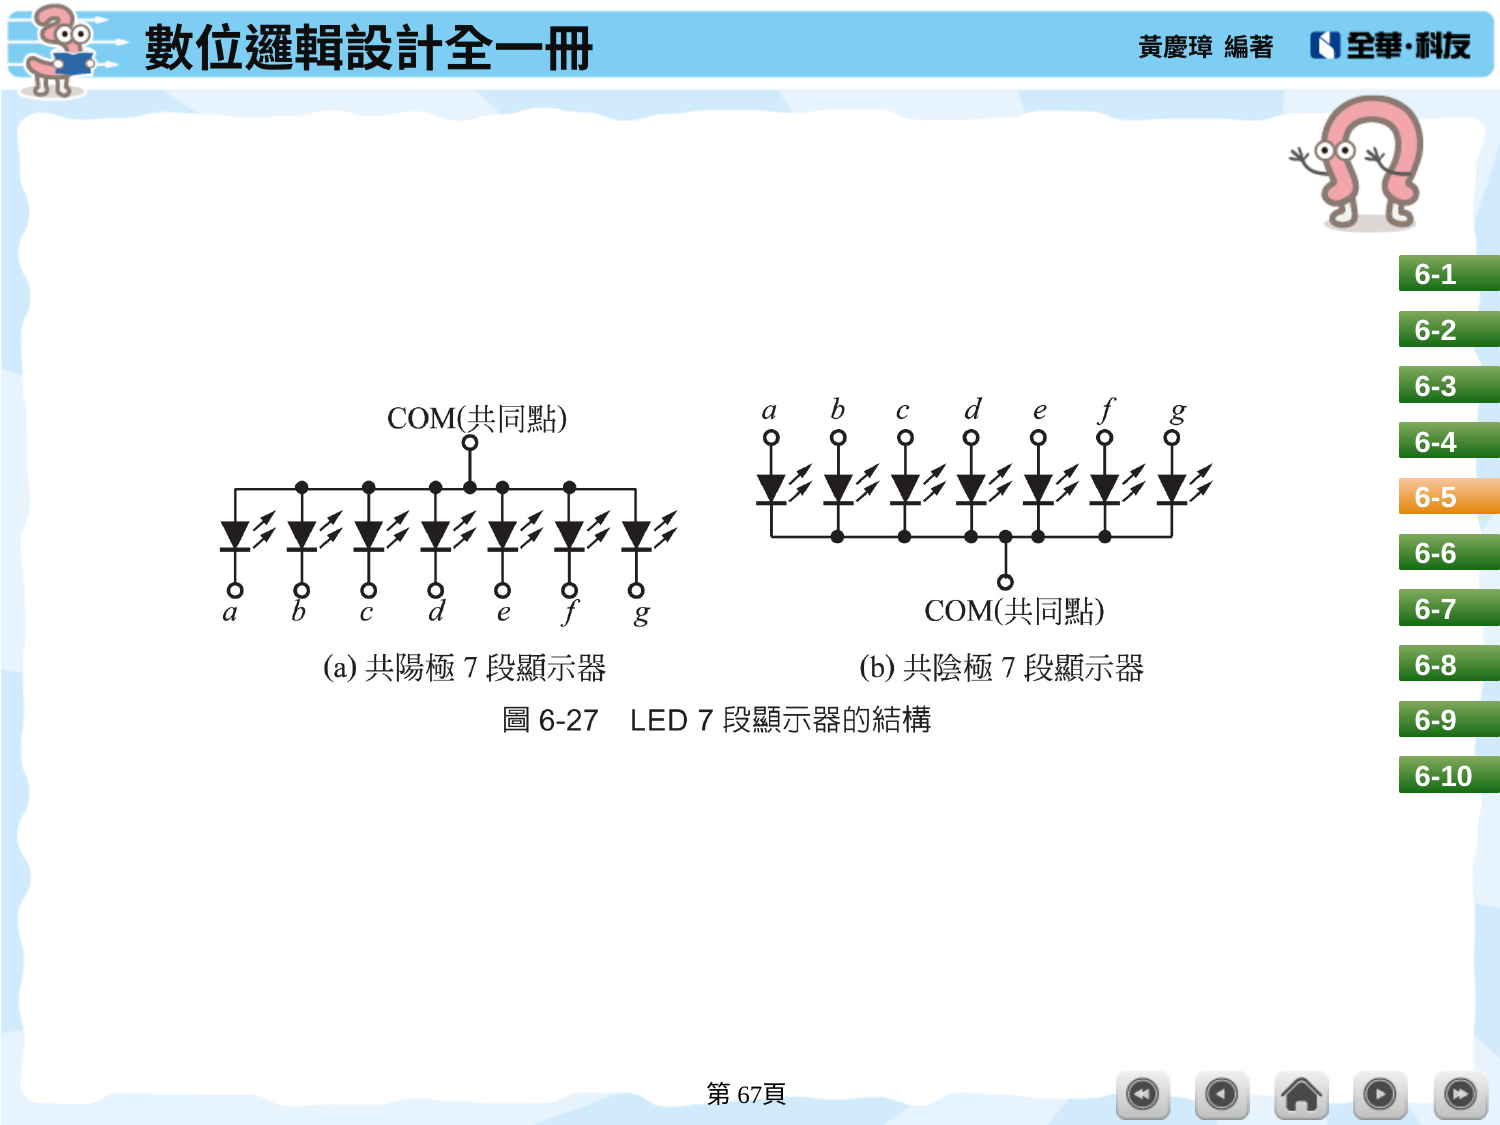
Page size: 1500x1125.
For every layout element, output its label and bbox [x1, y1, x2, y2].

picture [0, 0, 1500, 1125]
list [194, 385, 1242, 752]
